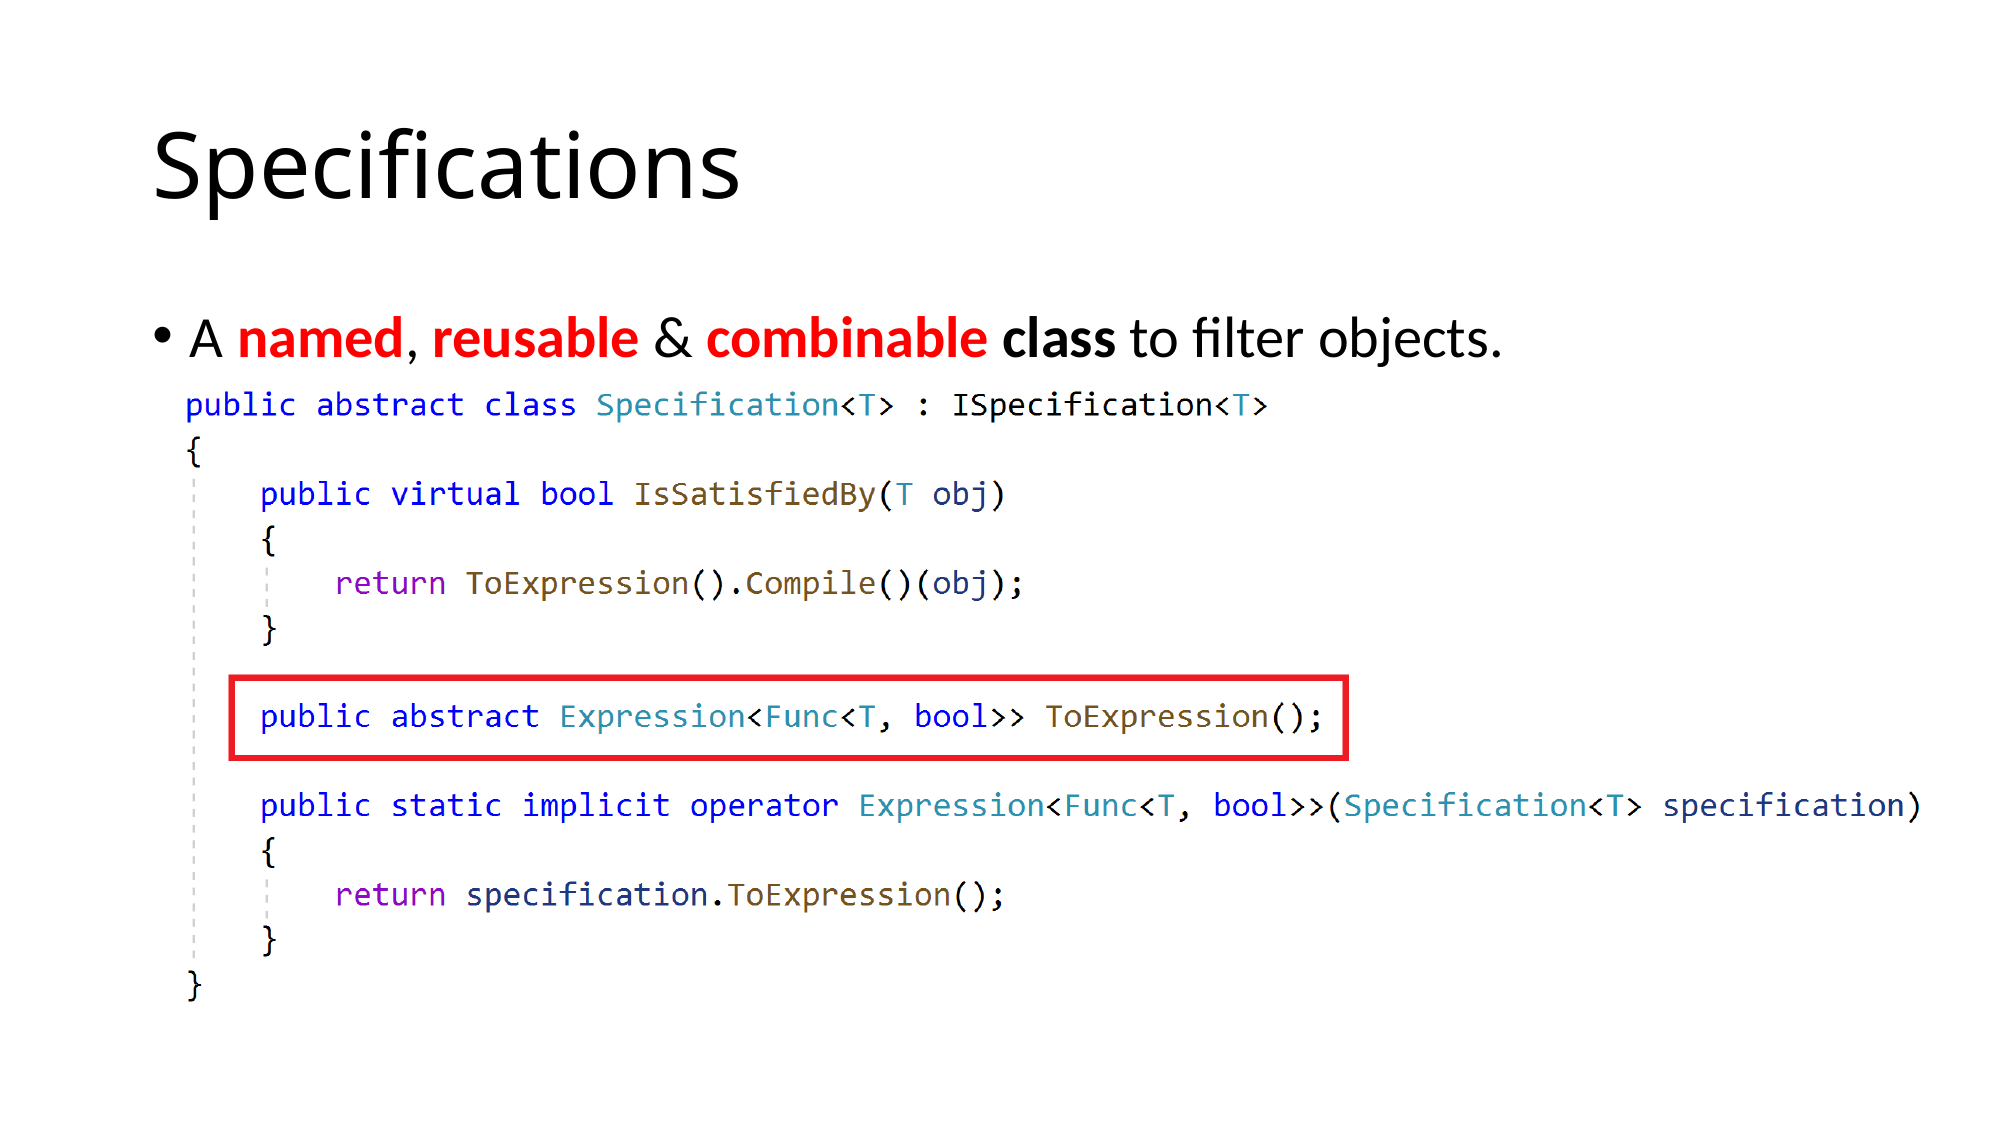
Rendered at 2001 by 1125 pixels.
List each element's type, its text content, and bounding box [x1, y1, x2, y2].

list A named, reusable & combinable class to filter objects. [137, 299, 1863, 1014]
picture [173, 381, 1923, 1019]
title Specifications [137, 59, 1863, 278]
